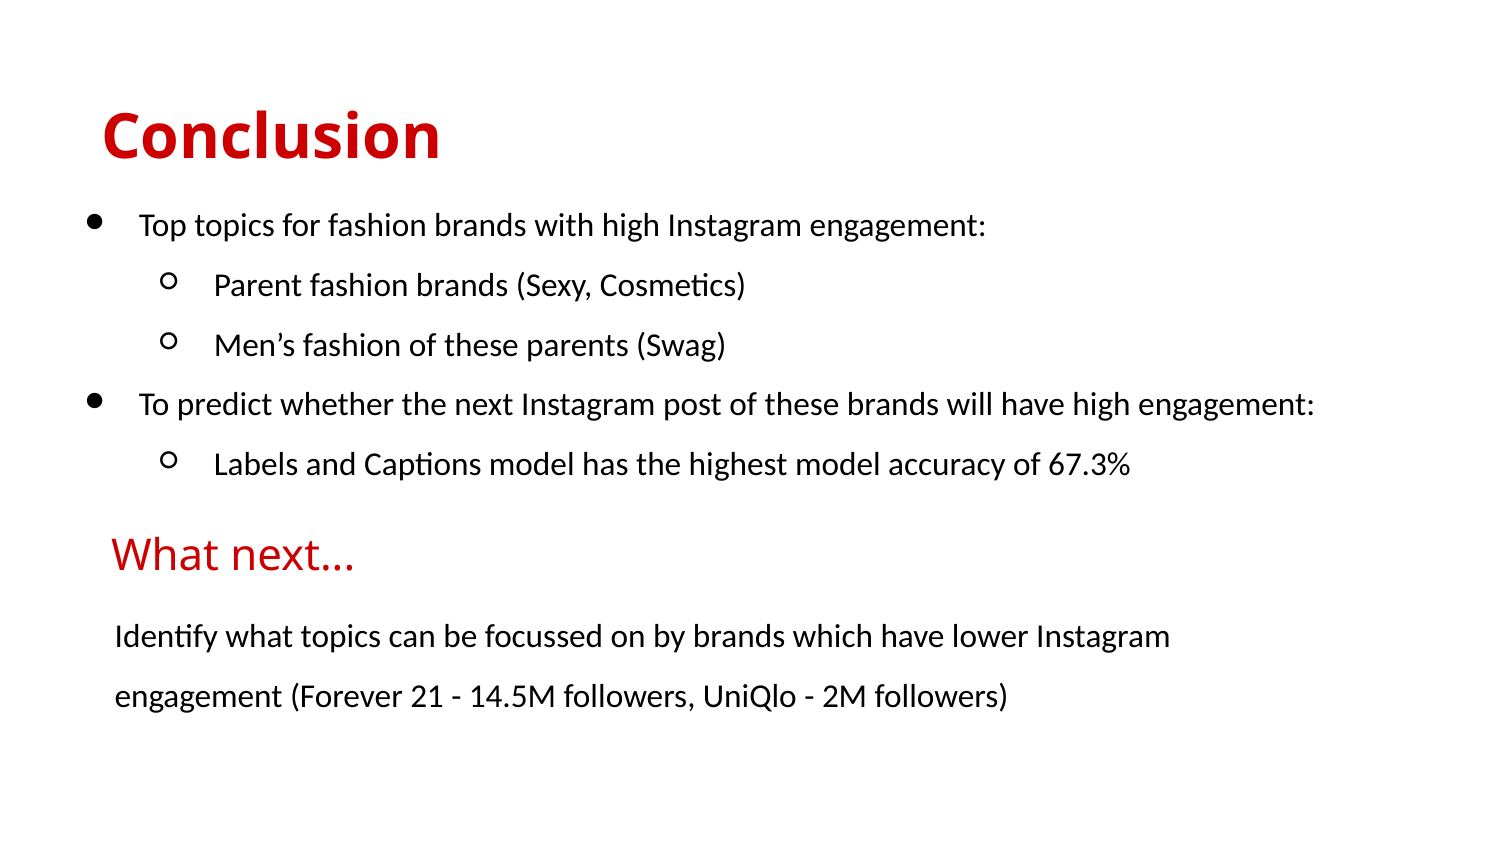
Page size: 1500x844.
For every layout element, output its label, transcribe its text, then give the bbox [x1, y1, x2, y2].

title Conclusion [85, 81, 939, 168]
text_box Top topics for fashion brands with high Instagram engagement: Parent fashion brands (Sexy, Cosmetics) Men’s fashion of these parents (Swag) To predict whether the next Instagram post of these brands will have high engagement: Labels and Captions model has the highest model accuracy of 67.3% [48, 168, 1412, 498]
title What next... [96, 511, 949, 638]
text_box Identify what topics can be focussed on by brands which have lower Instagram engagement (Forever 21 - 14.5M followers, UniQlo - 2M followers) [99, 579, 1361, 789]
